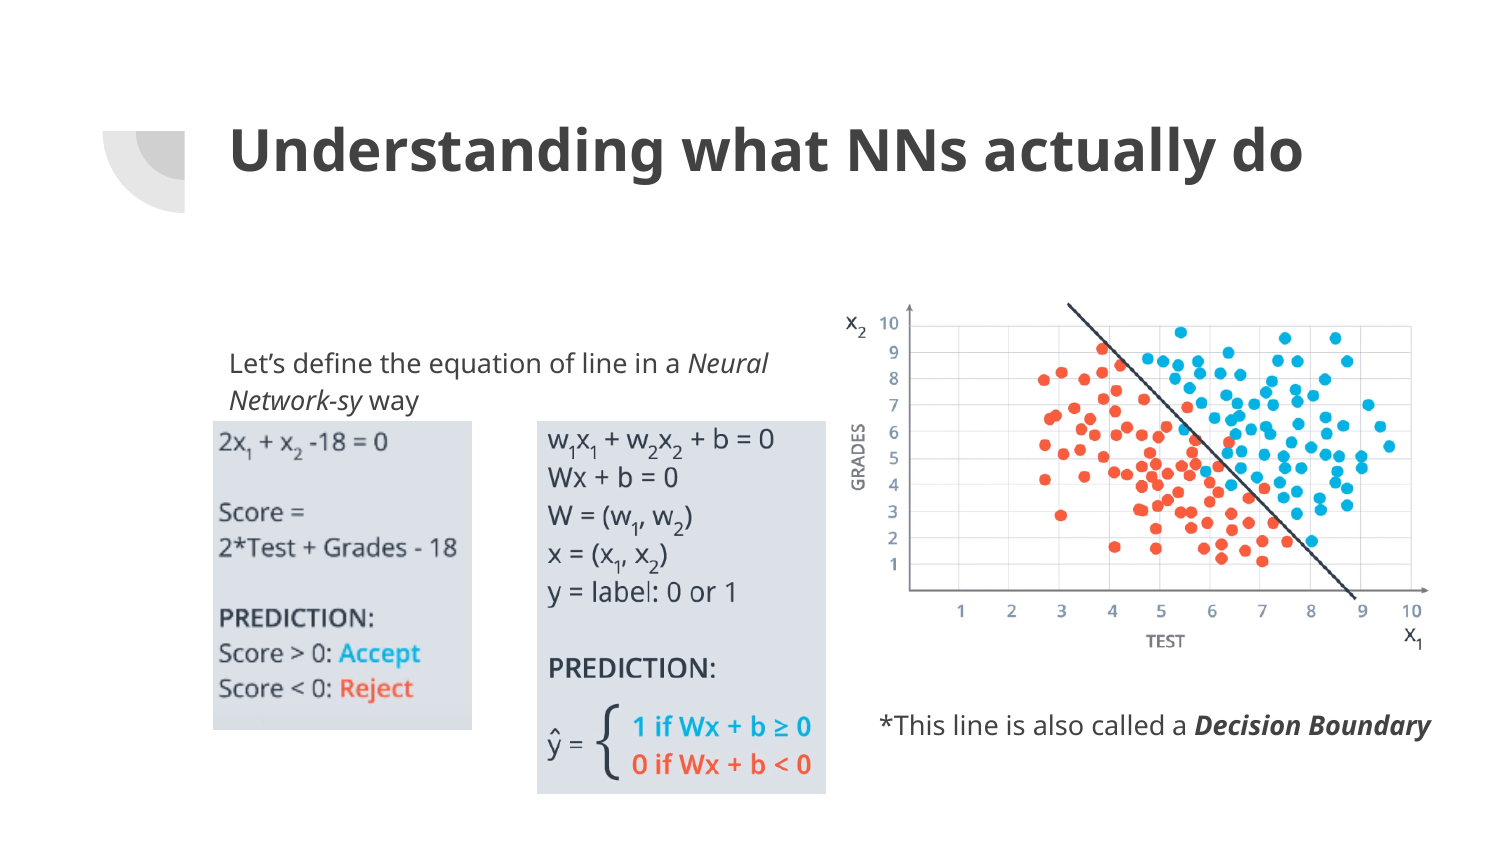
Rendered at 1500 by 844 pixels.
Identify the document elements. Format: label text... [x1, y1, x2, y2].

list Let’s define the equation of line in a Neural Network-sy way [213, 326, 801, 422]
picture [213, 421, 472, 730]
title Understanding what NNs actually do [213, 98, 1368, 263]
picture [536, 286, 1476, 794]
list *This line is also called a Decision Boundary [863, 688, 1451, 785]
